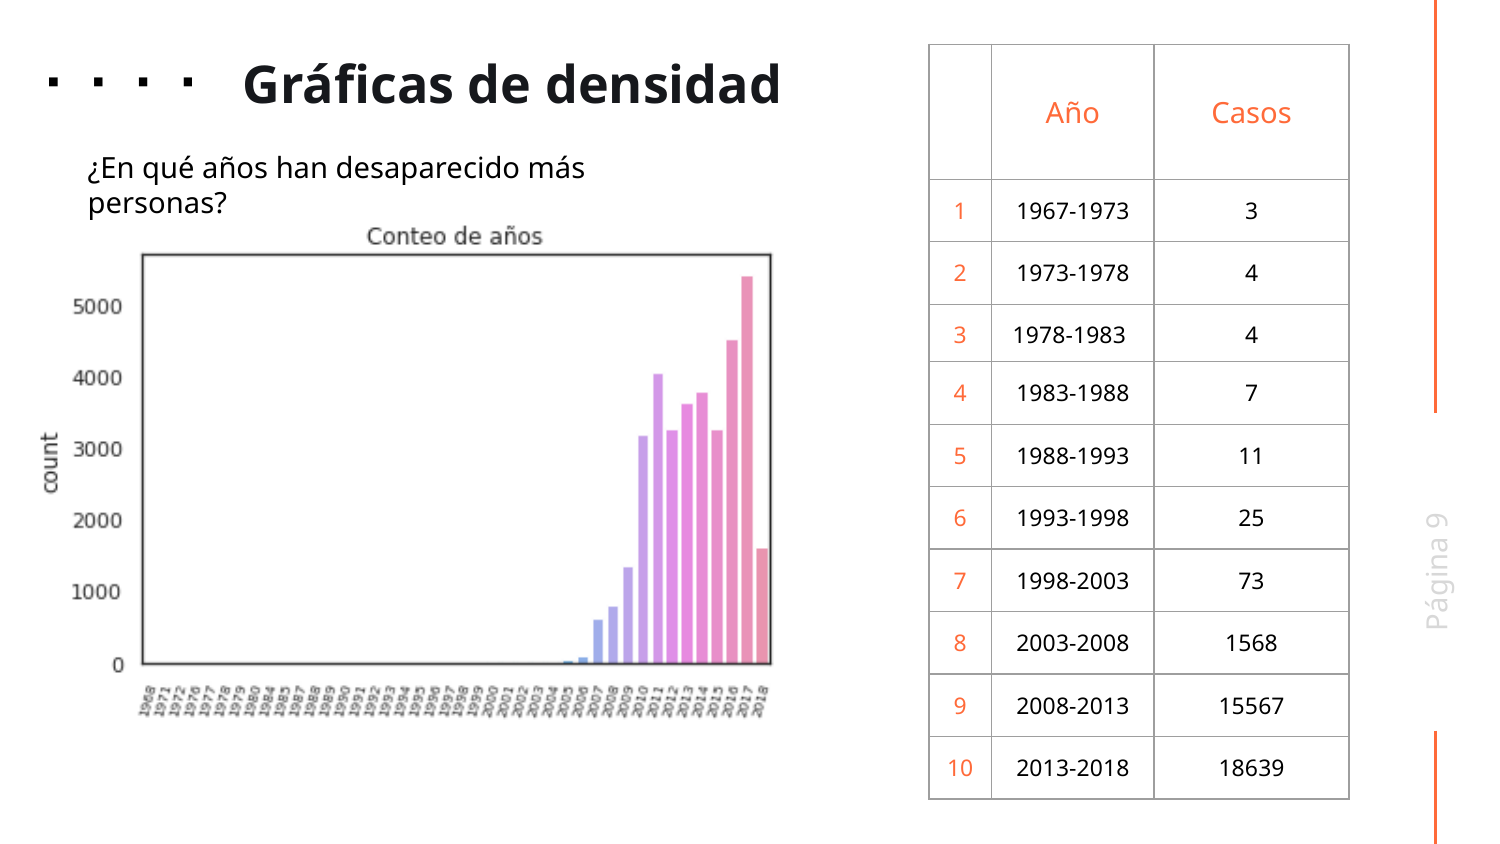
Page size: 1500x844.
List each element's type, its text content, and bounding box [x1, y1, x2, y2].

table_cell 2 [930, 242, 991, 304]
table_cell 9 [930, 675, 991, 736]
table_cell 73 [1155, 550, 1348, 611]
text_box Gráficas de densidad [227, 44, 928, 121]
table_cell 1973-1978 [992, 242, 1153, 304]
table_cell 5 [930, 425, 991, 486]
table_cell 15567 [1155, 675, 1348, 736]
table_cell 11 [1155, 425, 1348, 486]
table_cell 8 [930, 612, 991, 673]
table_cell 2003-2008 [992, 612, 1153, 673]
table_cell 10 [930, 737, 991, 798]
table_cell 7 [1155, 362, 1348, 424]
table_cell 25 [1155, 487, 1348, 548]
table_header Año [992, 45, 1153, 179]
table_cell 4 [930, 362, 991, 424]
table_cell 2008-2013 [992, 675, 1153, 736]
table_cell 2013-2018 [992, 737, 1153, 798]
table_header [930, 45, 991, 179]
table_cell 1967-1973 [992, 180, 1153, 241]
table_cell 3 [1155, 180, 1348, 241]
table_cell 1983-1988 [992, 362, 1153, 424]
table_cell 6 [930, 487, 991, 548]
picture [25, 213, 785, 731]
text_box ¿En qué años han desaparecido más personas? [72, 134, 739, 212]
text_box Página 9 [1403, 411, 1469, 732]
table_header Casos [1155, 45, 1348, 179]
table_cell 1978-1983 [992, 305, 1153, 361]
table_cell 4 [1155, 305, 1348, 361]
table_cell 1988-1993 [992, 425, 1153, 486]
table_cell 1993-1998 [992, 487, 1153, 548]
table_cell 3 [930, 305, 991, 361]
table_cell 1 [930, 180, 991, 241]
table_cell 1998-2003 [992, 550, 1153, 611]
table_cell 18639 [1155, 737, 1348, 798]
table_cell 4 [1155, 242, 1348, 304]
table_cell 1568 [1155, 612, 1348, 673]
picture [49, 75, 192, 89]
table_cell 7 [930, 550, 991, 611]
